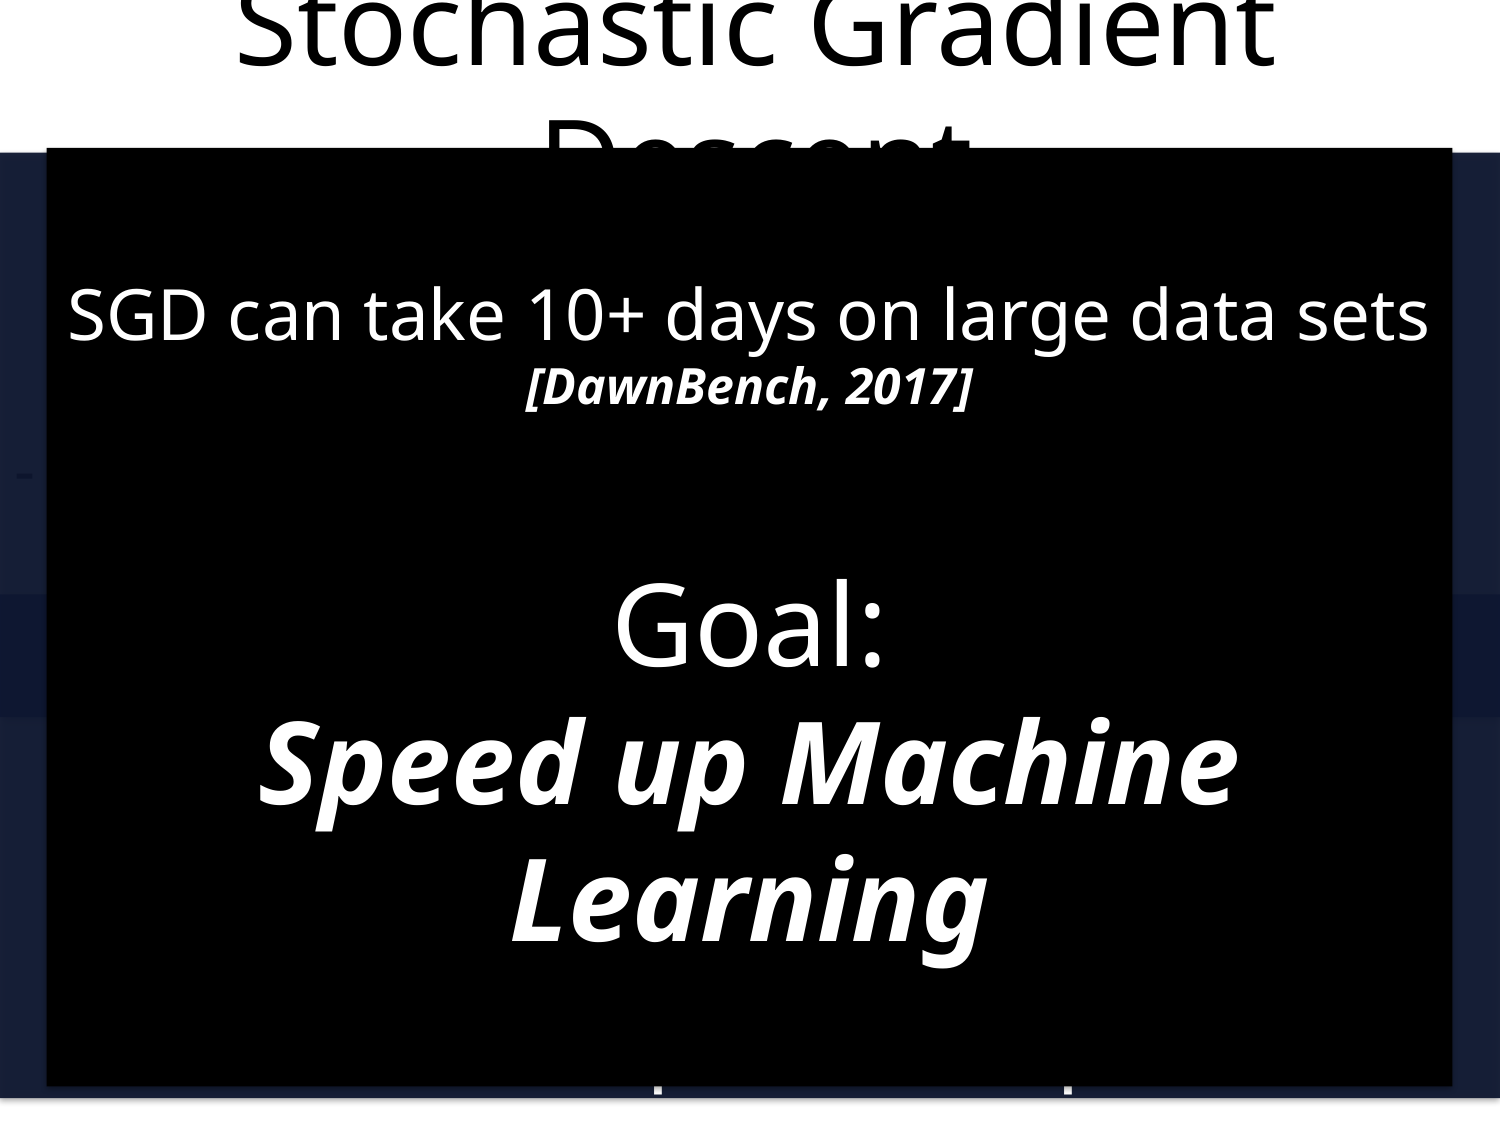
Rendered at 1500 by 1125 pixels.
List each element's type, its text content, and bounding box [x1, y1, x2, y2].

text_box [850, 306, 923, 384]
text_box Different names and flavors ML / Optimization / Statistics / EE Perceptron Incremental Gradient Back Propagation (NNs) Oja’s iteration (PCA) LMS Filter … Has been around for a while, for good reasons: Robust to noise Simple to implement Near-optimal learning performance * Small computational foot-print [0, 152, 1500, 1099]
picture [539, 163, 972, 371]
picture [239, 818, 1261, 912]
title Stochastic Gradient Descent [6, 0, 1500, 152]
text_box SGD can take 10+ days on large data sets [DawnBench, 2017] Goal: Speed up Machine Learning [46, 147, 1453, 1087]
